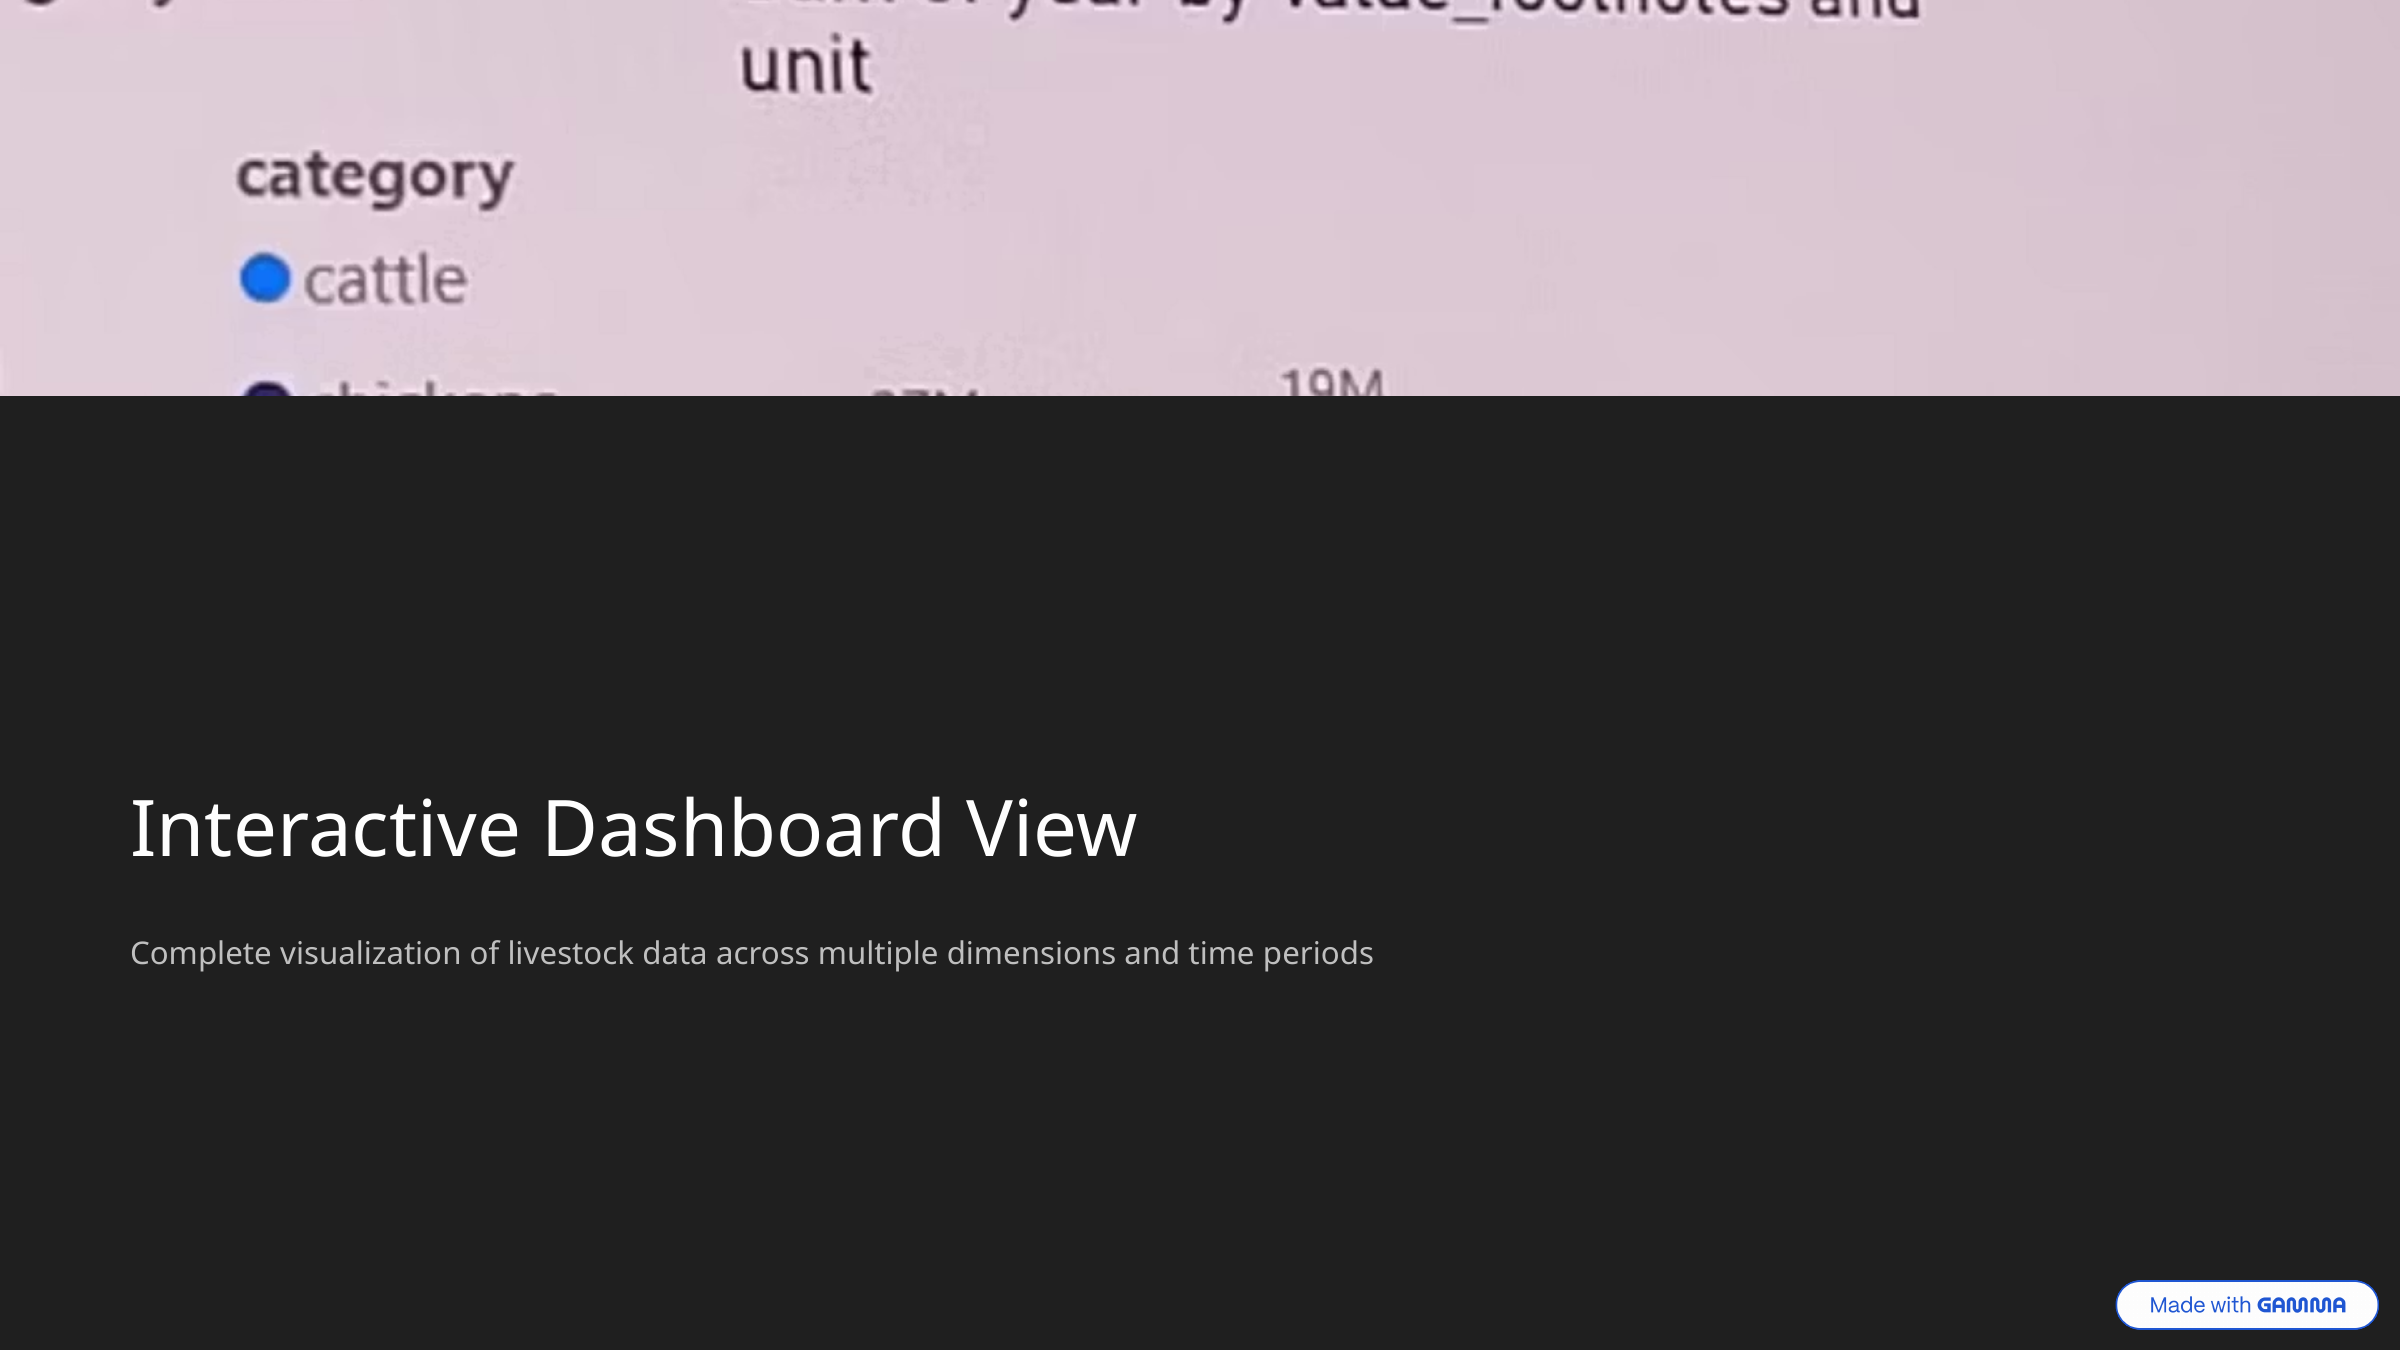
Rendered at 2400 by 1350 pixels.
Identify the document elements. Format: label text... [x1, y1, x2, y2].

text_box Interactive Dashboard View [130, 774, 1139, 873]
text_box Complete visualization of livestock data across multiple dimensions and time periods [130, 920, 2270, 972]
picture [2106, 1271, 2389, 1339]
picture [0, 0, 2400, 396]
